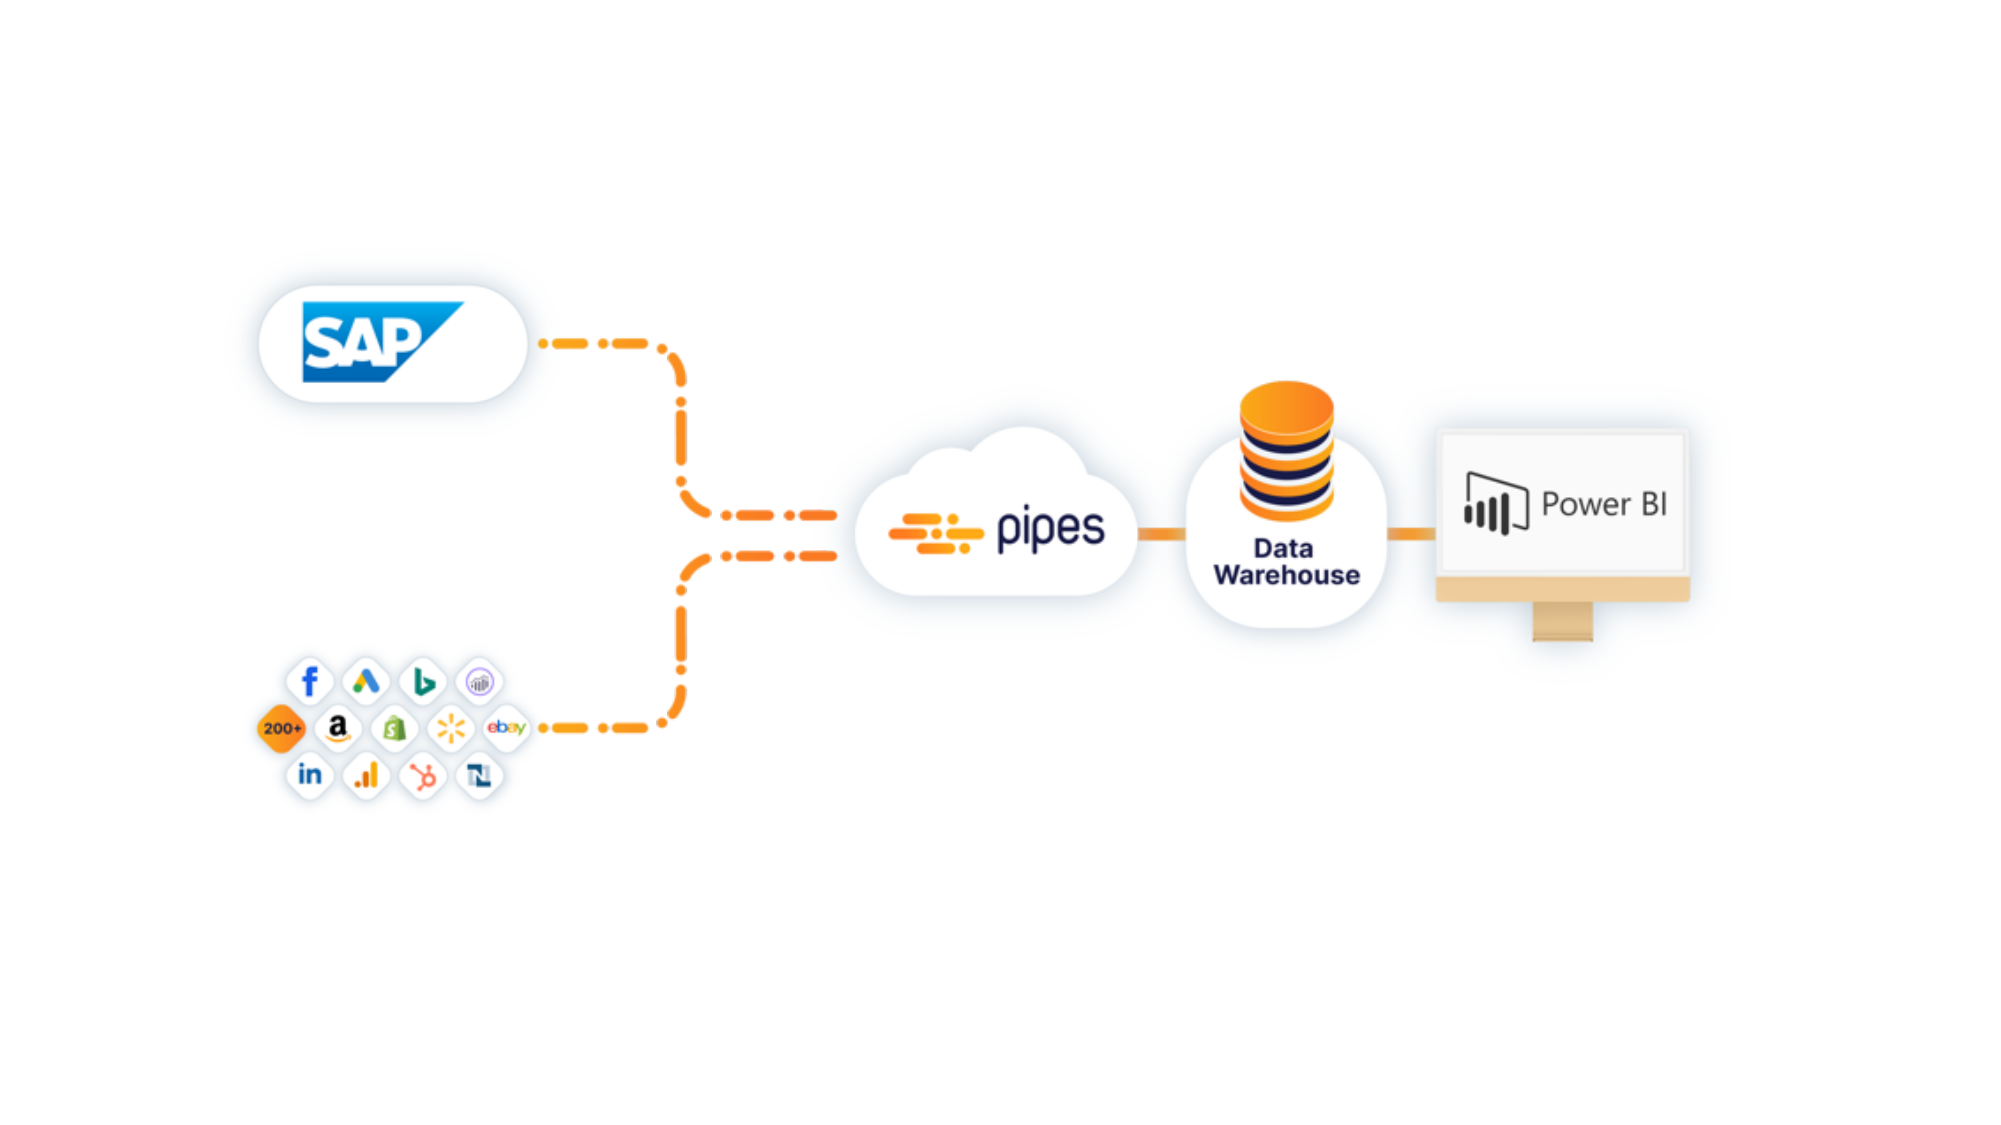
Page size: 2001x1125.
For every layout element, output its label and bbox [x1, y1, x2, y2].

picture [111, 139, 1836, 947]
